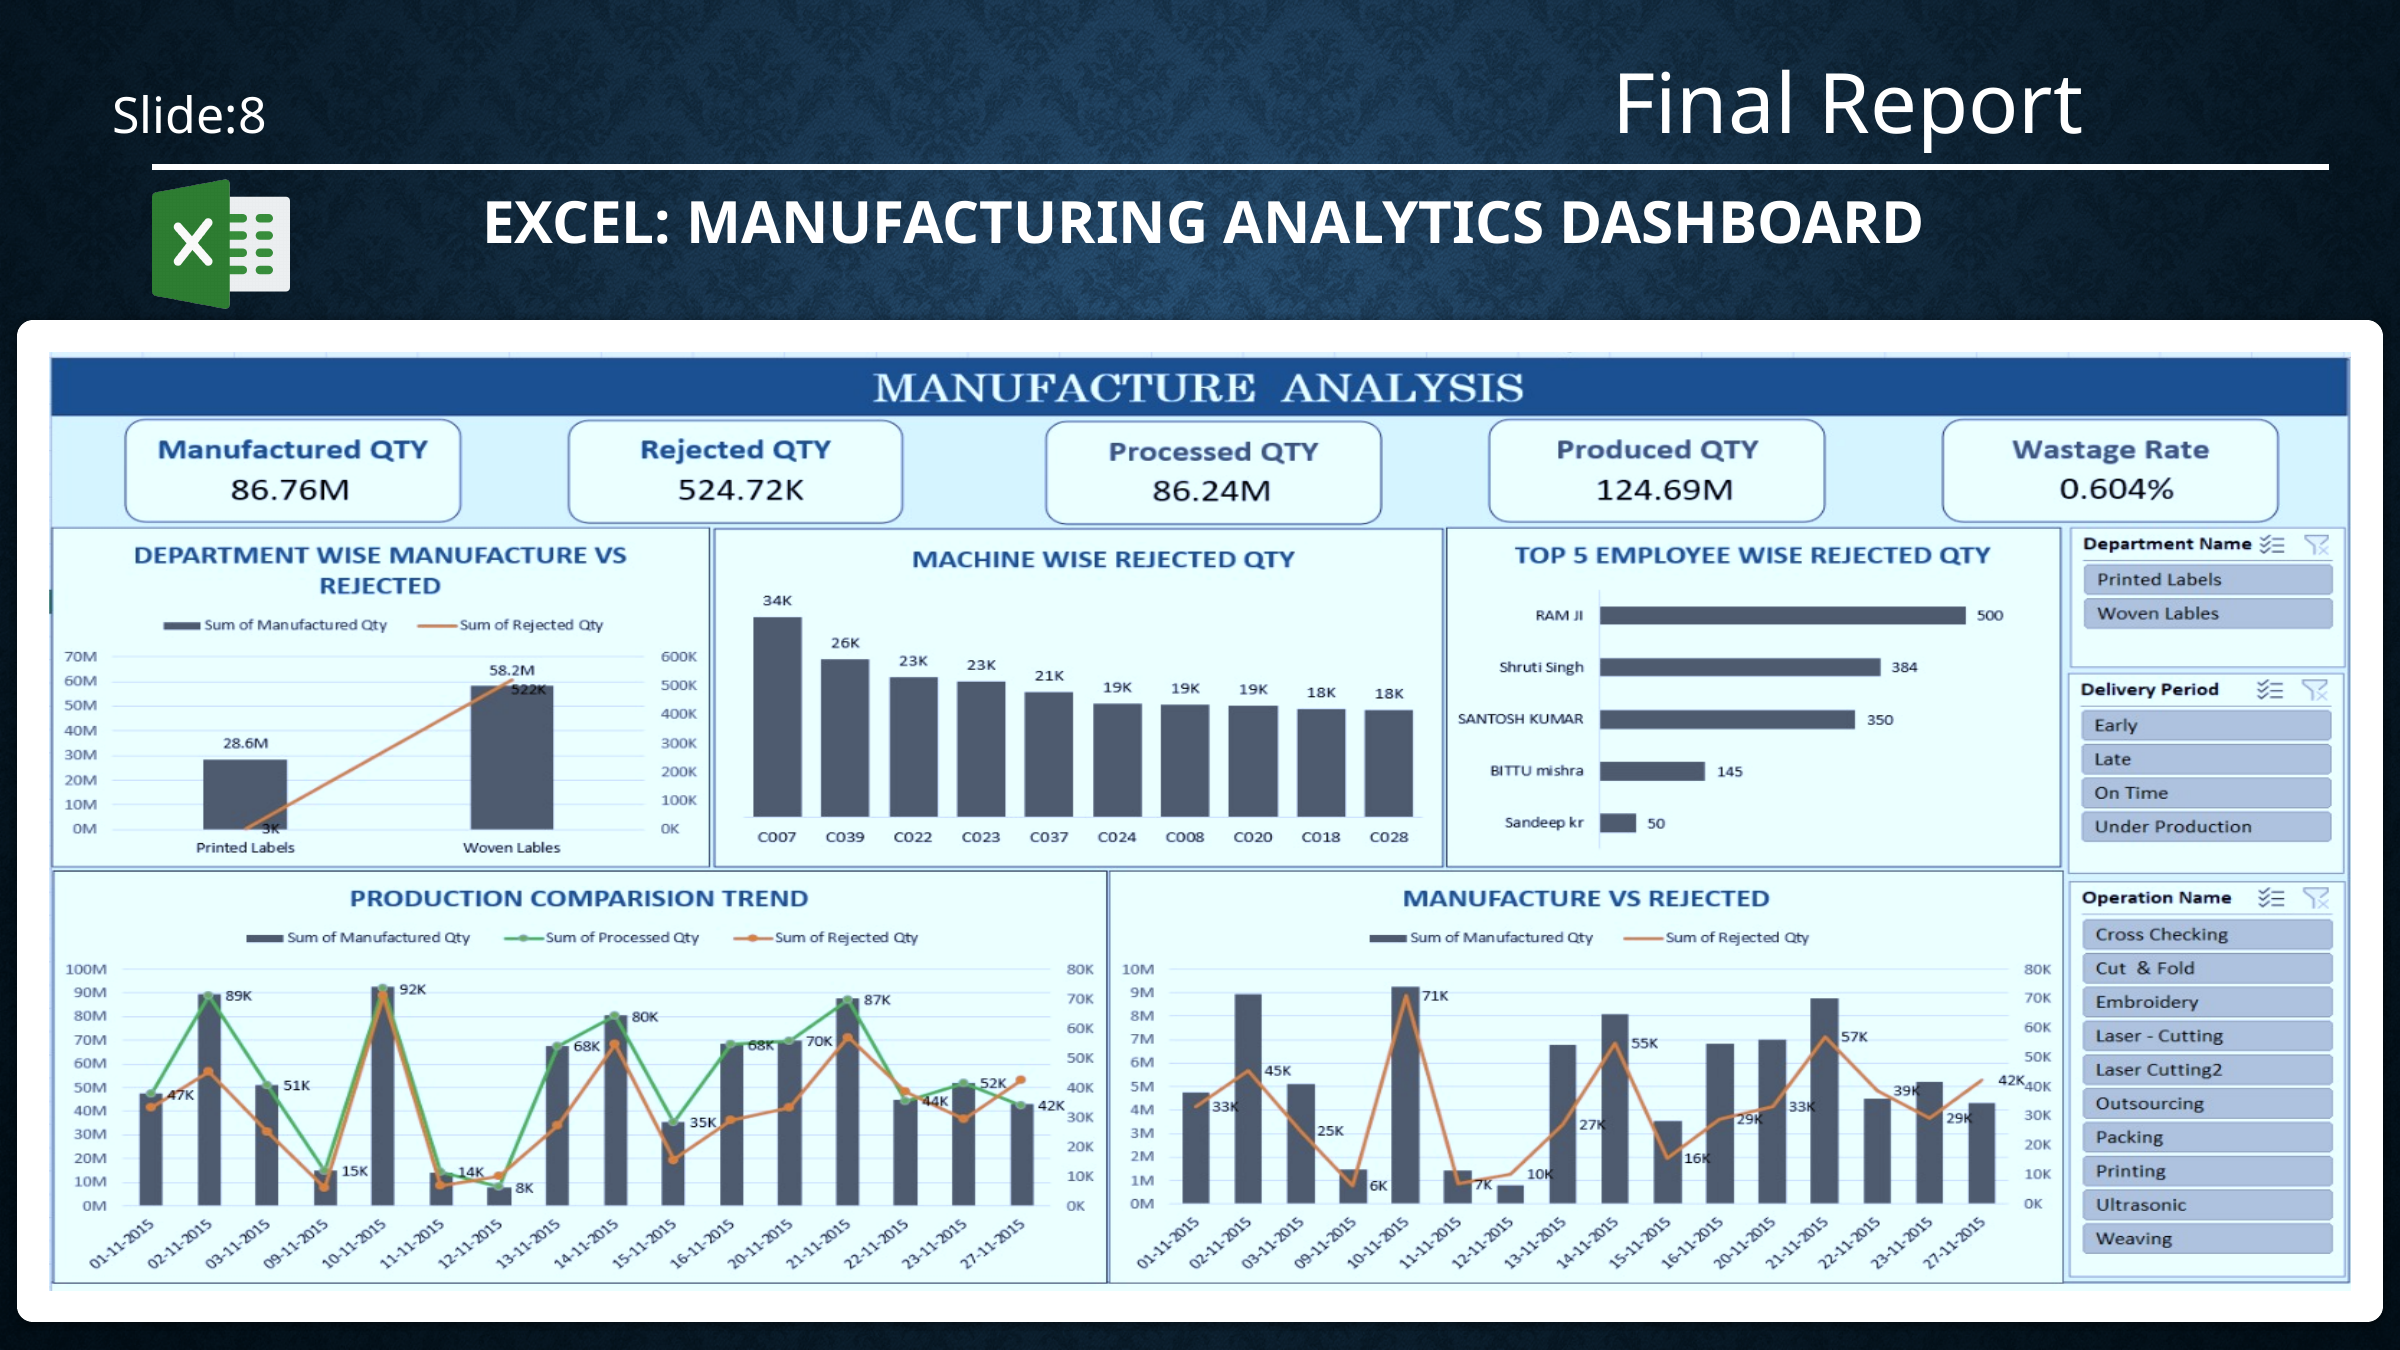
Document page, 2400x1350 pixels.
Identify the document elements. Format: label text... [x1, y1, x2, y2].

picture [47, 351, 2352, 1292]
text_box Slide:8 Final Report [112, 49, 2289, 150]
text_box EXCEL: MANUFACTURING ANALYTICS DASHBOARD [467, 208, 2183, 263]
picture [151, 164, 2330, 170]
picture [151, 175, 291, 314]
